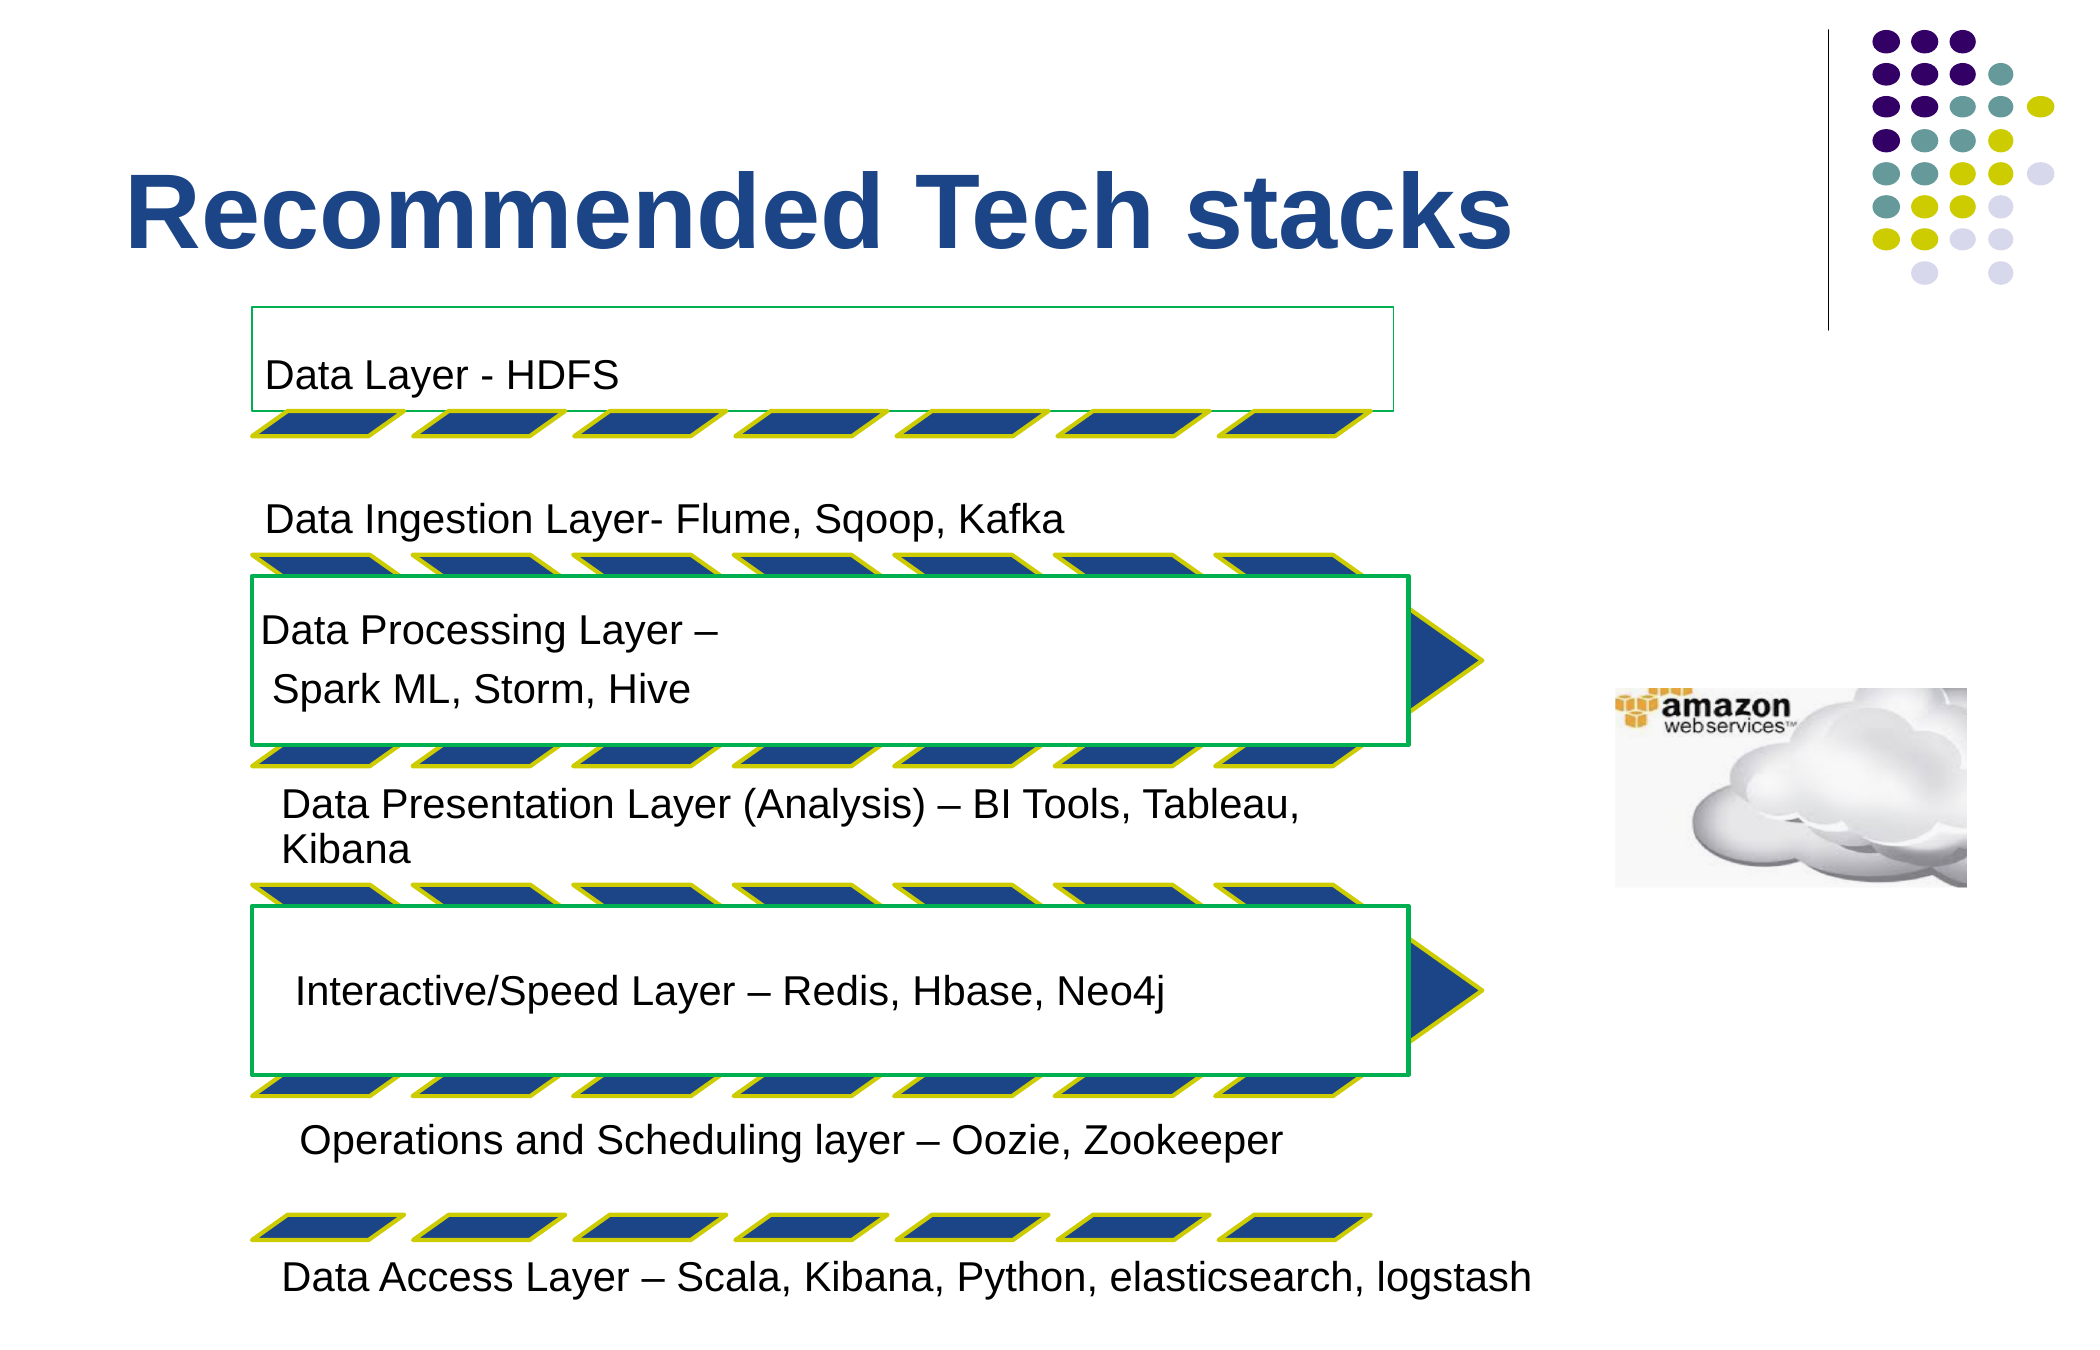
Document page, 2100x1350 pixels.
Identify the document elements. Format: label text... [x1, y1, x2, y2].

title Recommended Tech stacks [104, 23, 1838, 280]
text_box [251, 306, 1483, 1241]
picture [1615, 688, 1976, 914]
text_box Data Access Layer – Scala, Kibana, Python, elasticsearch, logstash [266, 1240, 1753, 1350]
